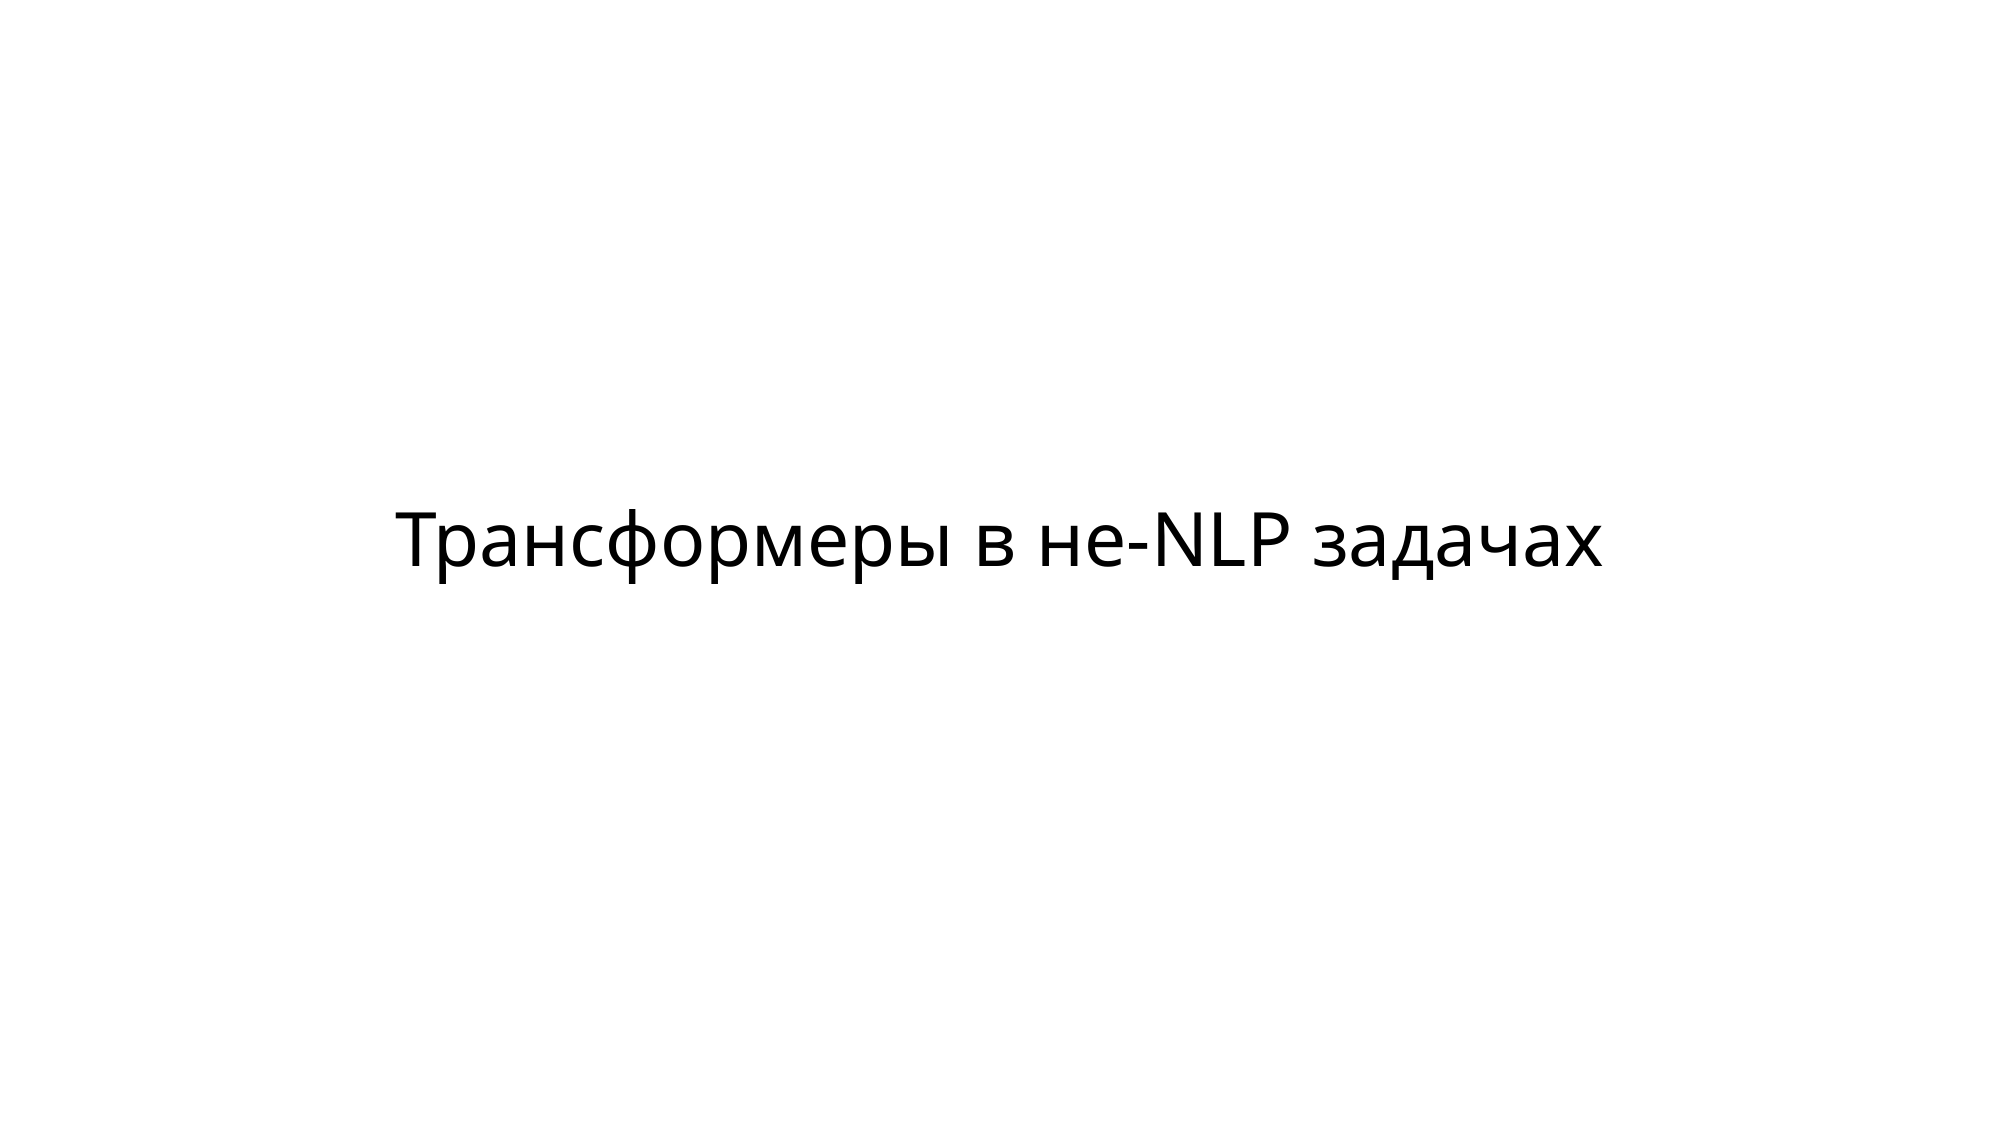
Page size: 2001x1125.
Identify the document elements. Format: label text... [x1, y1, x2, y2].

title Трансформеры в не-NLP задачах [103, 415, 1897, 603]
